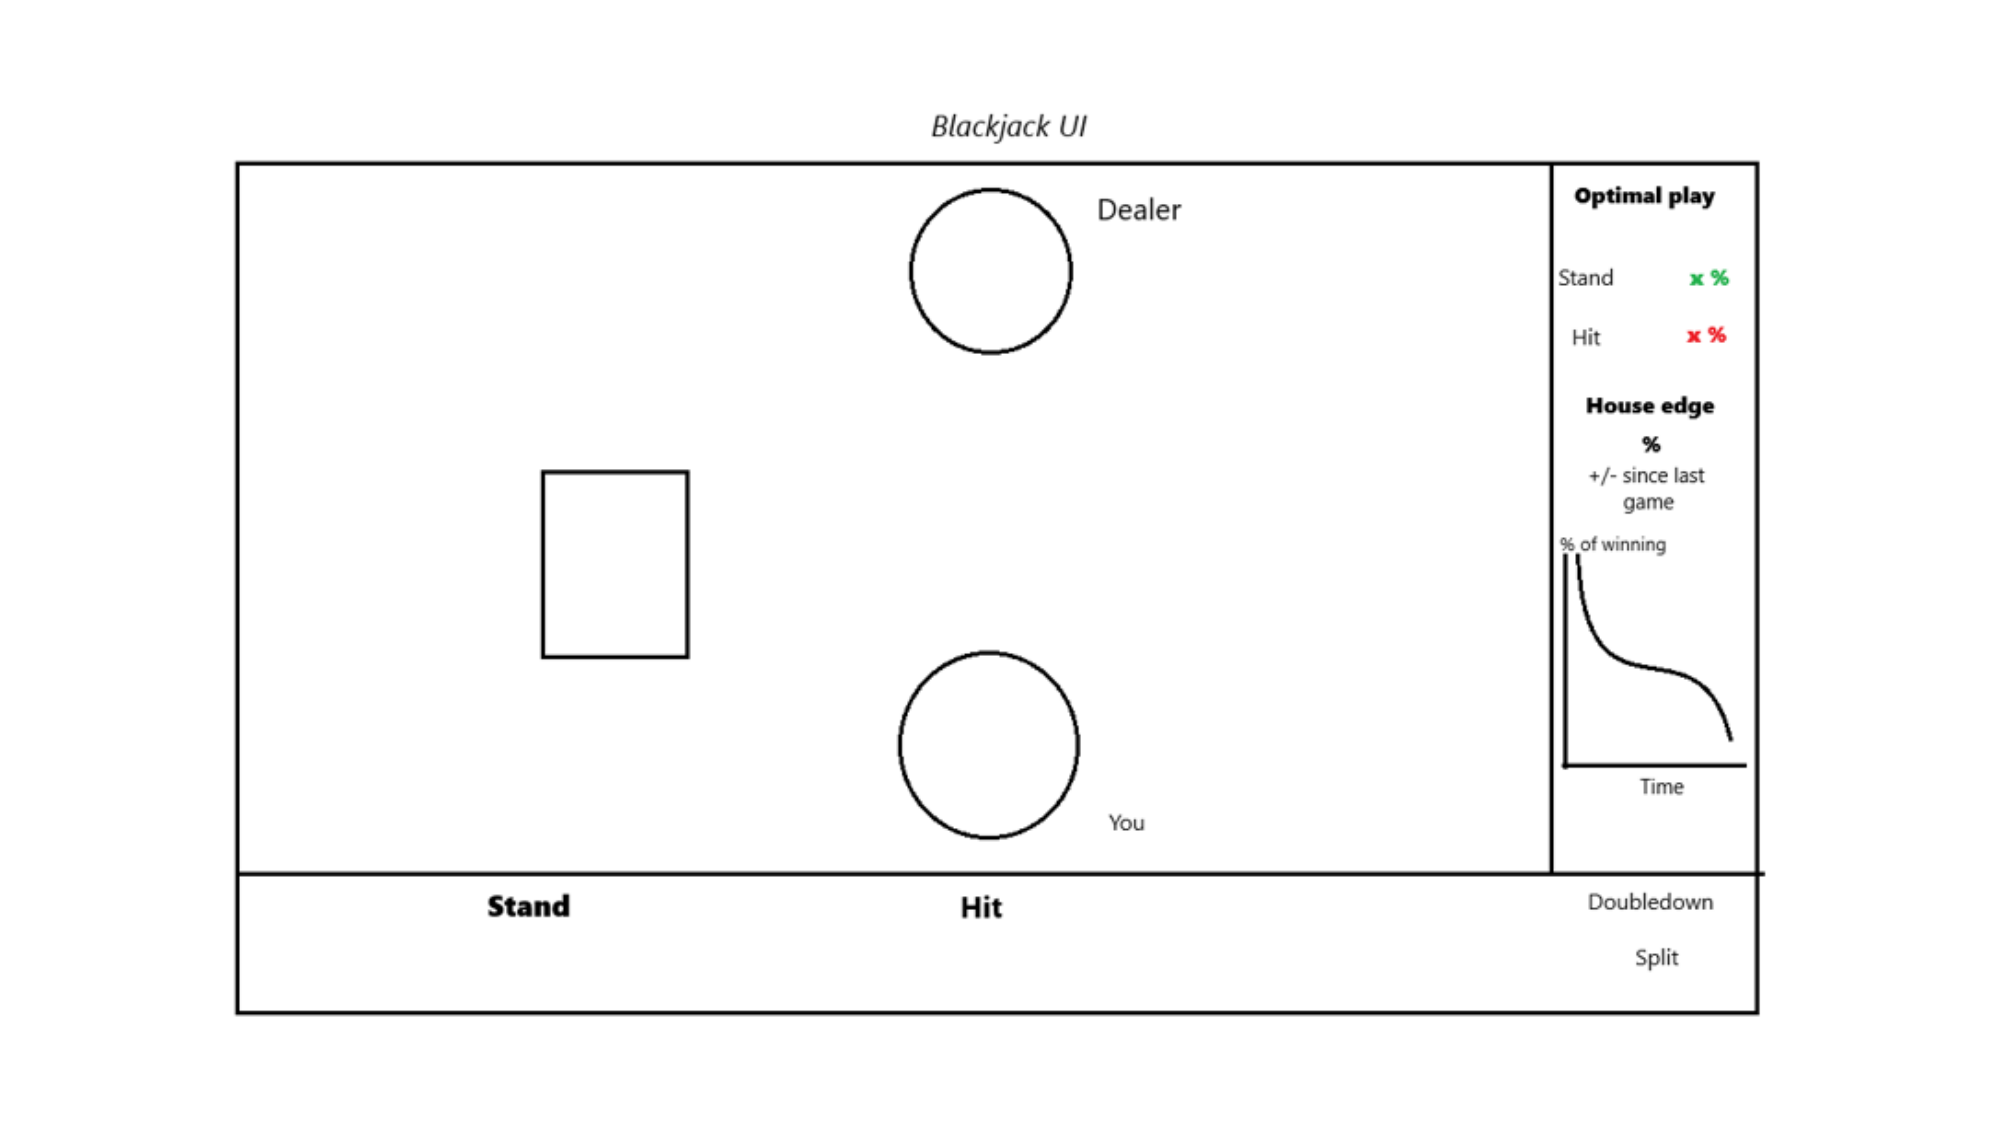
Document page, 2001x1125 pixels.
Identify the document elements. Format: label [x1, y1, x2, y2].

picture [216, 86, 1784, 1037]
